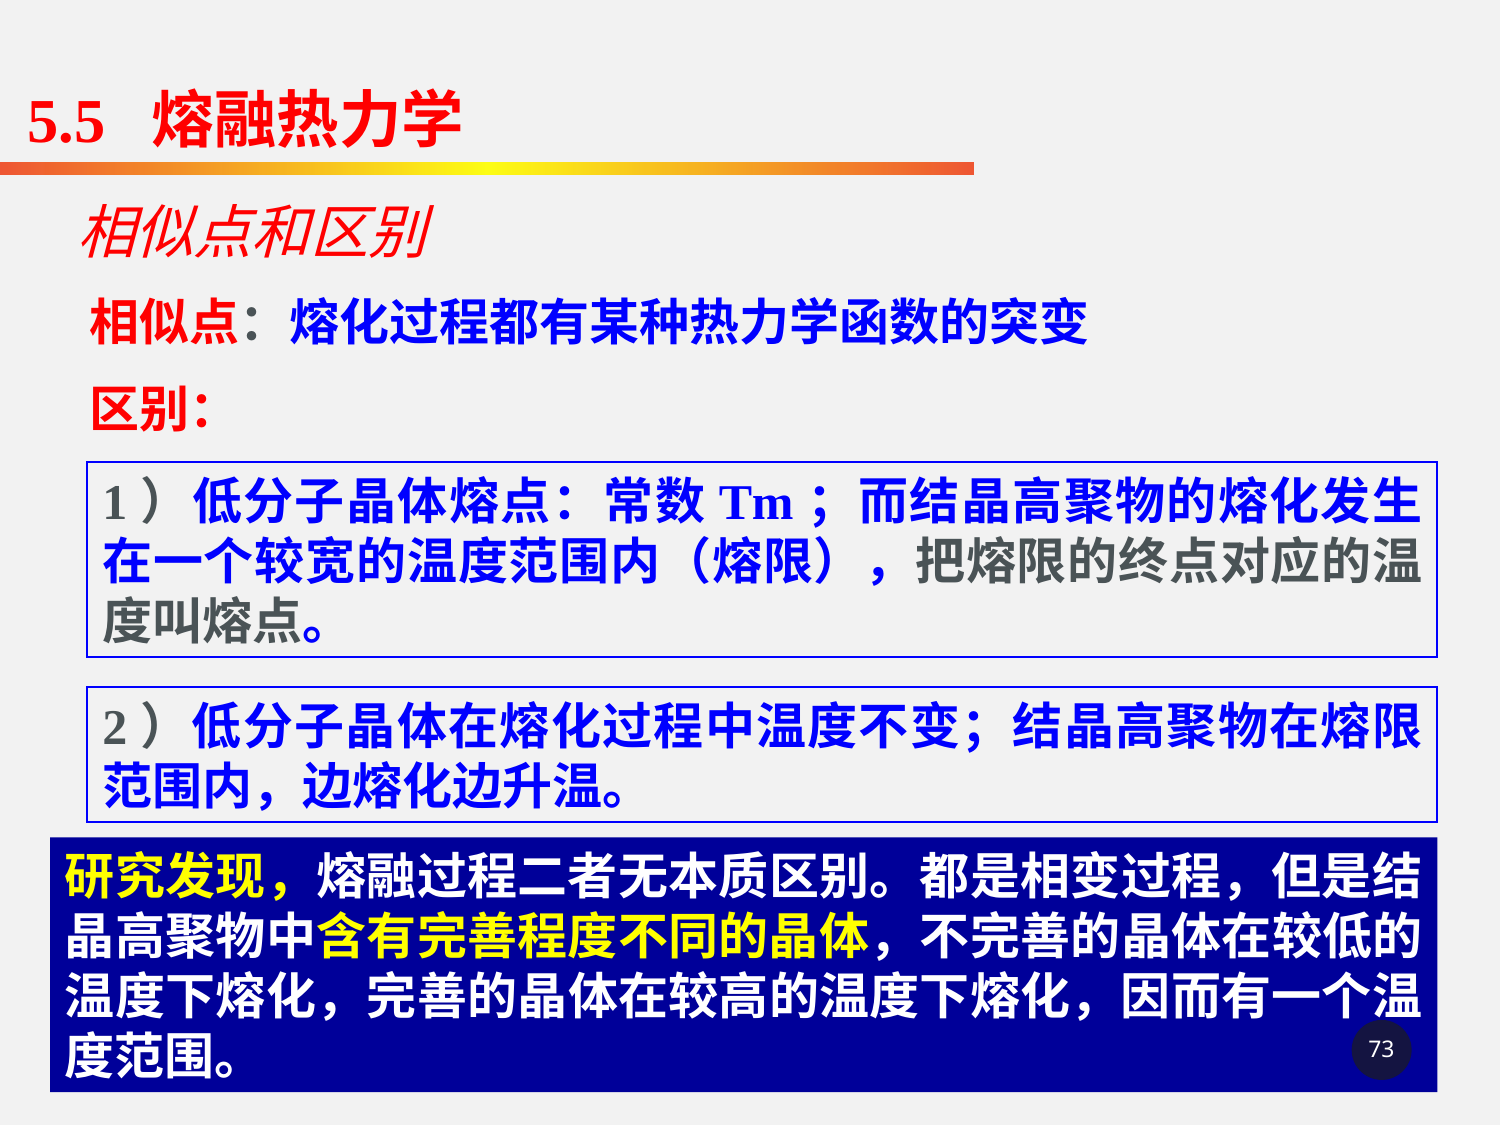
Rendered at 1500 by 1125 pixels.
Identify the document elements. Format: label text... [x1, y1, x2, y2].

text_box 相似点和区别 [62, 187, 613, 273]
text_box 1）低分子晶体熔点：常数Tm；而结晶高聚物的熔化发生在一个较宽的温度范围内（熔限），把熔限的终点对应的温度叫熔点。 [87, 462, 1438, 658]
text_box 2）低分子晶体在熔化过程中温度不变；结晶高聚物在熔限范围内，边熔化边升温。 [87, 687, 1438, 823]
slide_number 73 [1351, 1019, 1412, 1080]
text_box 区别： [74, 370, 260, 445]
text_box 5.5 熔融热力学 [12, 50, 1050, 163]
text_box 研究发现，熔融过程二者无本质区别。都是相变过程，但是结晶高聚物中含有完善程度不同的晶体，不完善的晶体在较低的温度下熔化，完善的晶体在较高的温度下熔化，因而有一个温度范围。 [50, 837, 1438, 1093]
text_box 相似点：熔化过程都有某种热力学函数的突变 [75, 282, 1220, 358]
